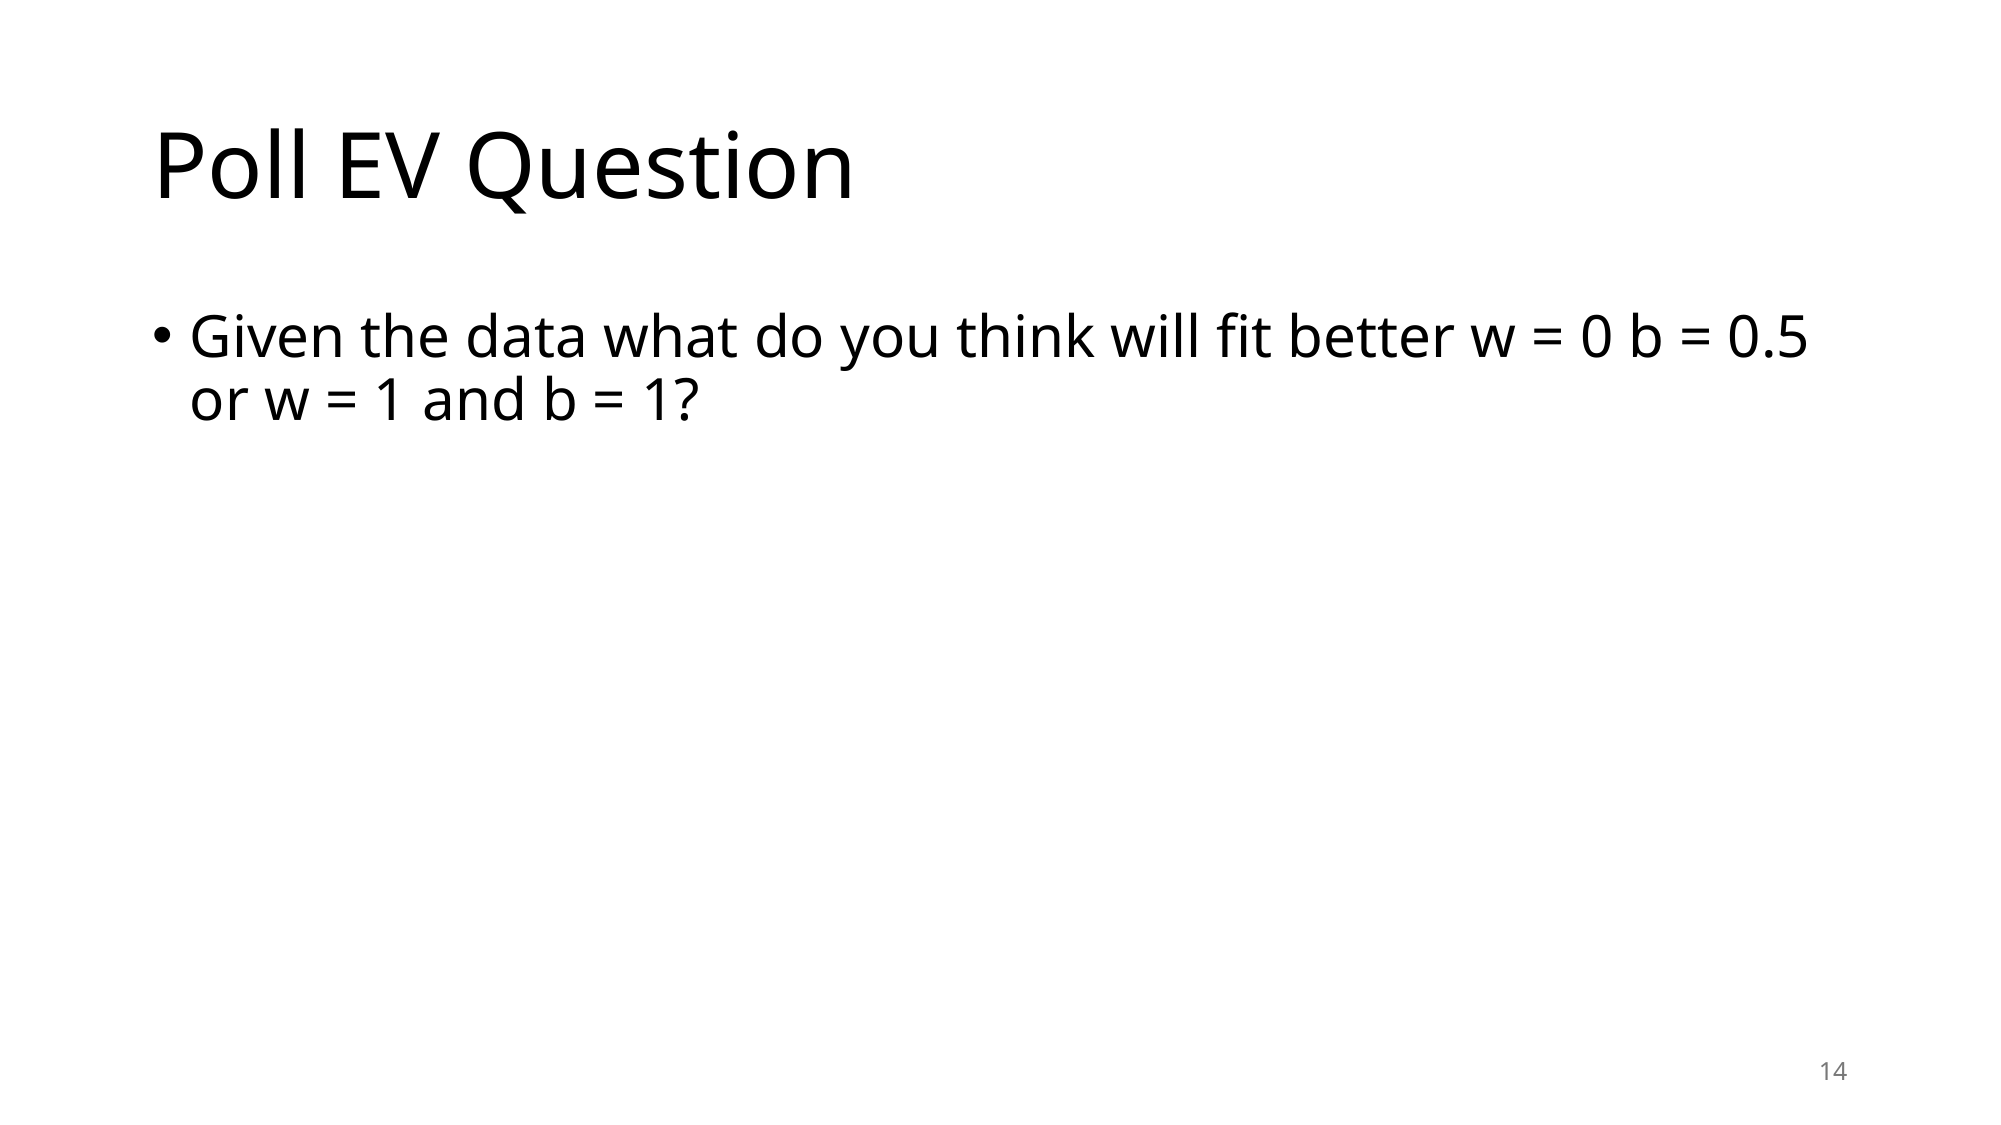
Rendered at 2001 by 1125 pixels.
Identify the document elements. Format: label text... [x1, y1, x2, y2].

list Given the data what do you think will fit better w = 0 b = 0.5 or w = 1 and b = 1? [137, 299, 1863, 1014]
slide_number 14 [1412, 1042, 1863, 1103]
title Poll EV Question [137, 59, 1863, 278]
